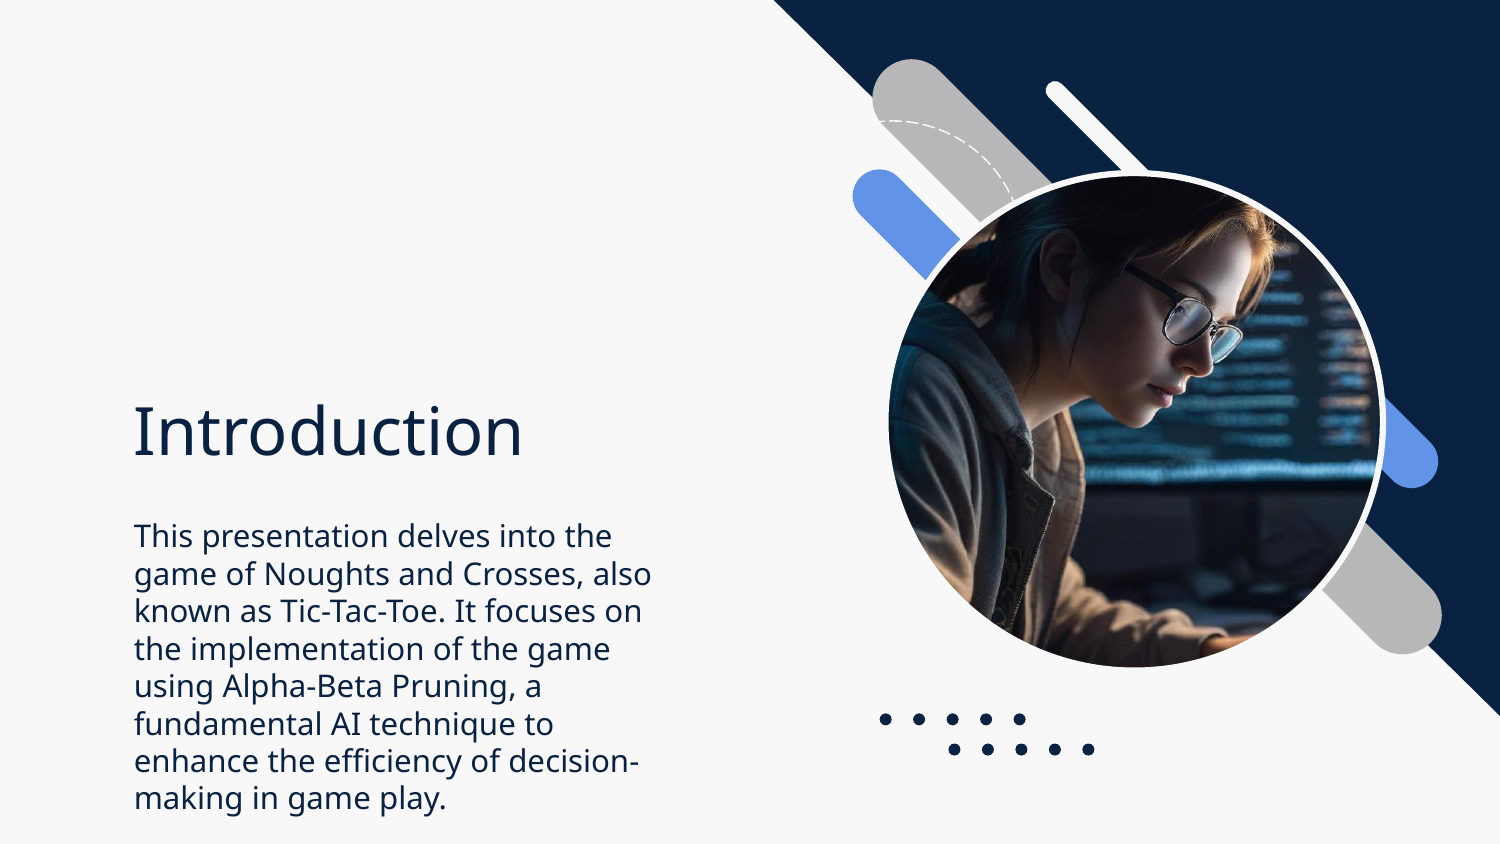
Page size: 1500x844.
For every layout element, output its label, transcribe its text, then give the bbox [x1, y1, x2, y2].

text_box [761, 0, 1500, 717]
title Introduction [118, 200, 761, 485]
subtitle This presentation delves into the game of Noughts and Crosses, also known as Tic-Tac-Toe. It focuses on the implementation of the game using Alpha-Beta Pruning, a fundamental AI technique to enhance the efficiency of decision-making in game play. [116, 498, 700, 647]
